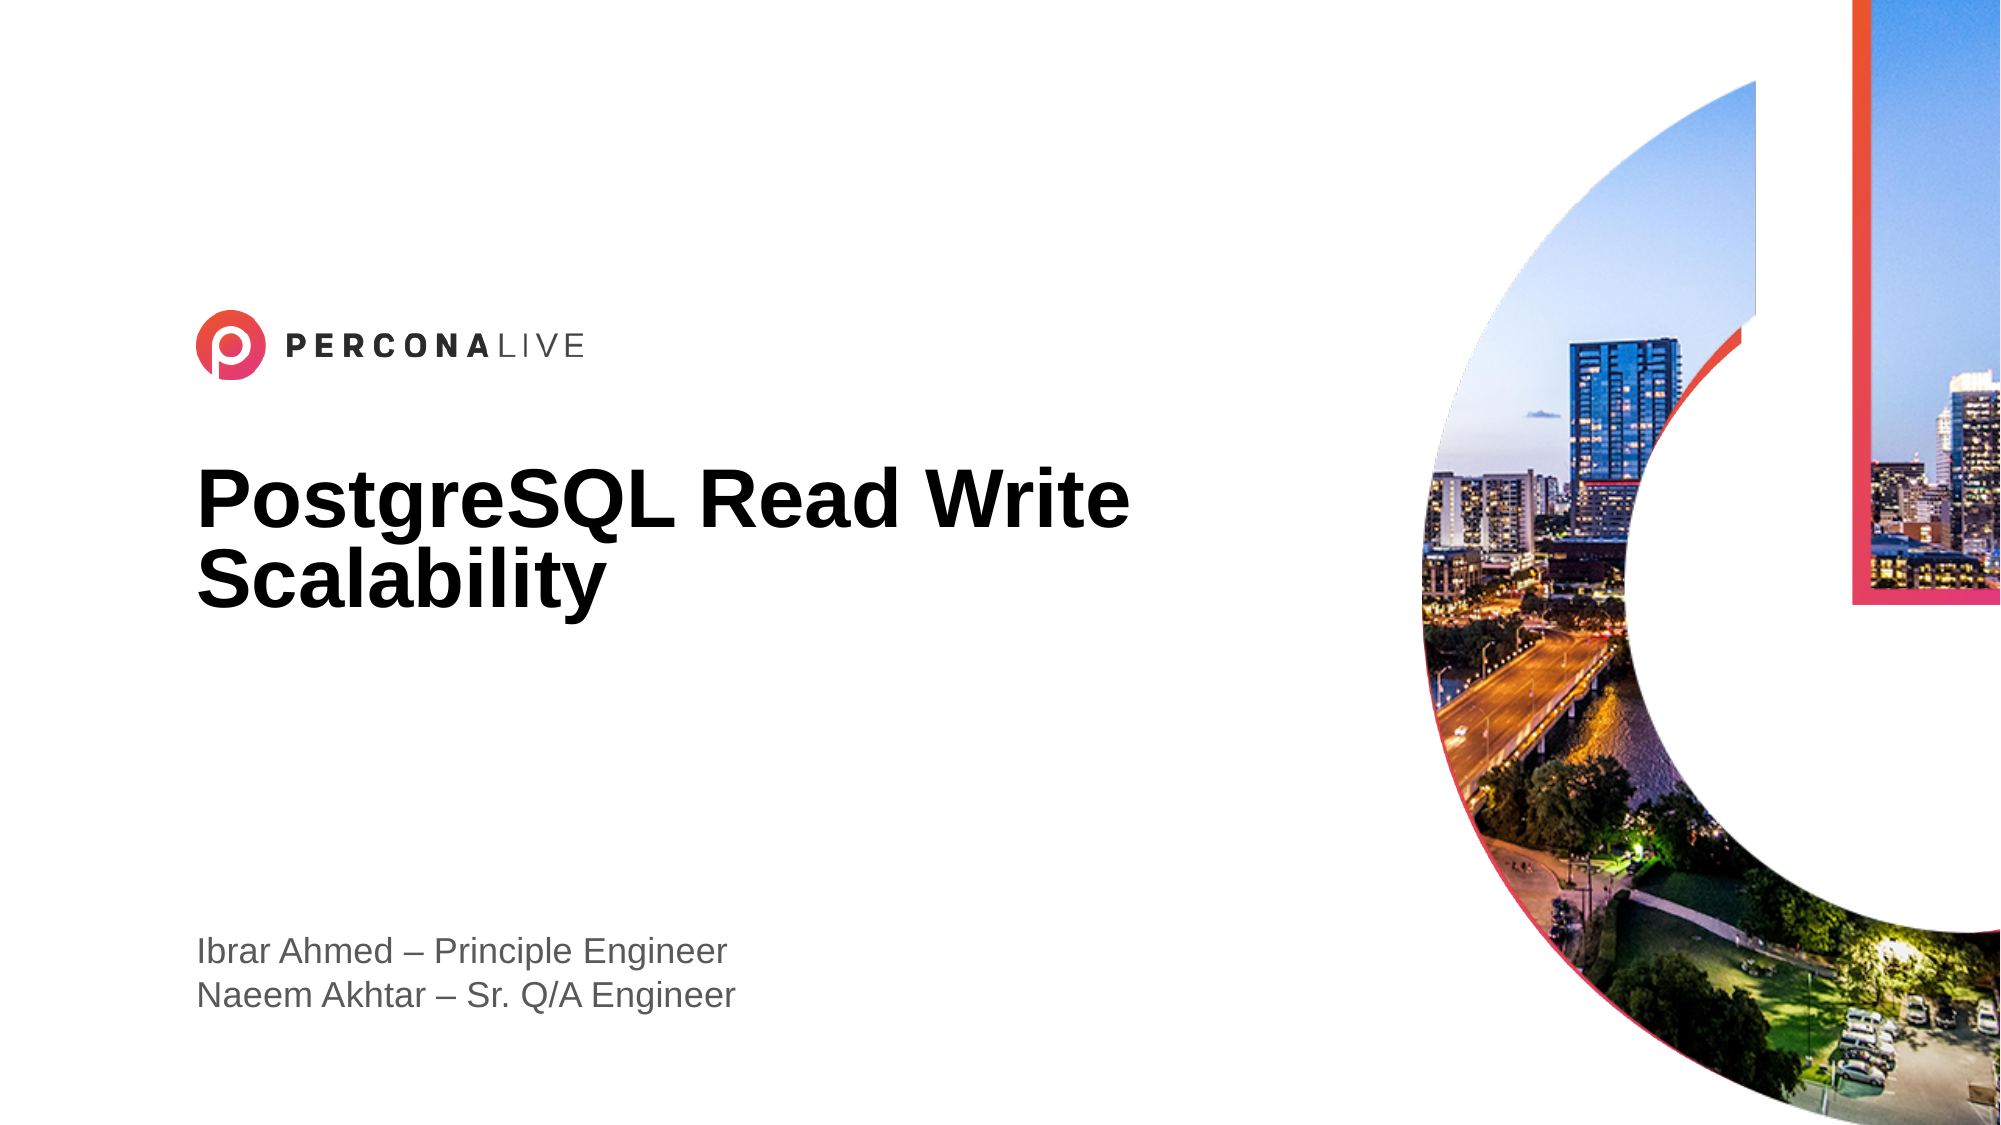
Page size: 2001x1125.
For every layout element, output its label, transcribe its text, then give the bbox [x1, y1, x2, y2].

picture [1422, 0, 2001, 1125]
subtitle Ibrar Ahmed – Principle Engineer Naeem Akhtar – Sr. Q/A Engineer [196, 927, 808, 1125]
picture [196, 310, 583, 380]
title PostgreSQL Read Write Scalability [196, 463, 1413, 652]
